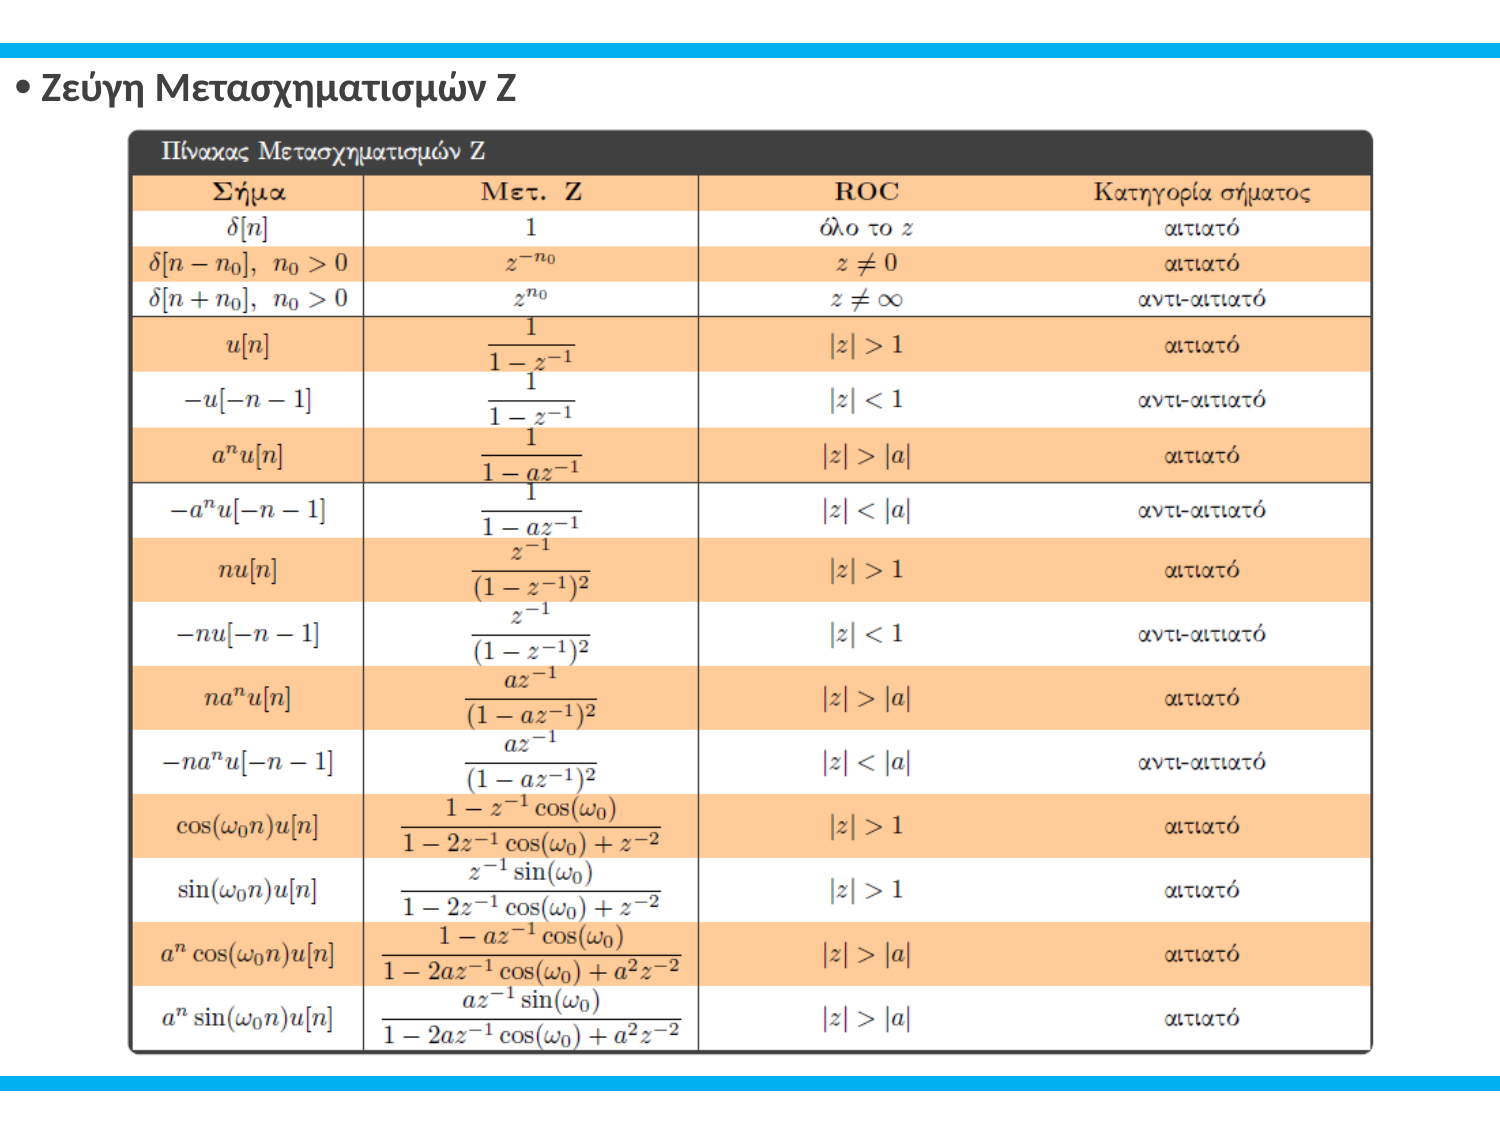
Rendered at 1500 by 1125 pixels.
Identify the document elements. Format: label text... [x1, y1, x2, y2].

text_box [0, 43, 1500, 58]
picture [122, 128, 1376, 1057]
list Ζεύγη Μετασχηματισμών Ζ [14, 58, 1484, 1076]
text_box [0, 1076, 1500, 1091]
